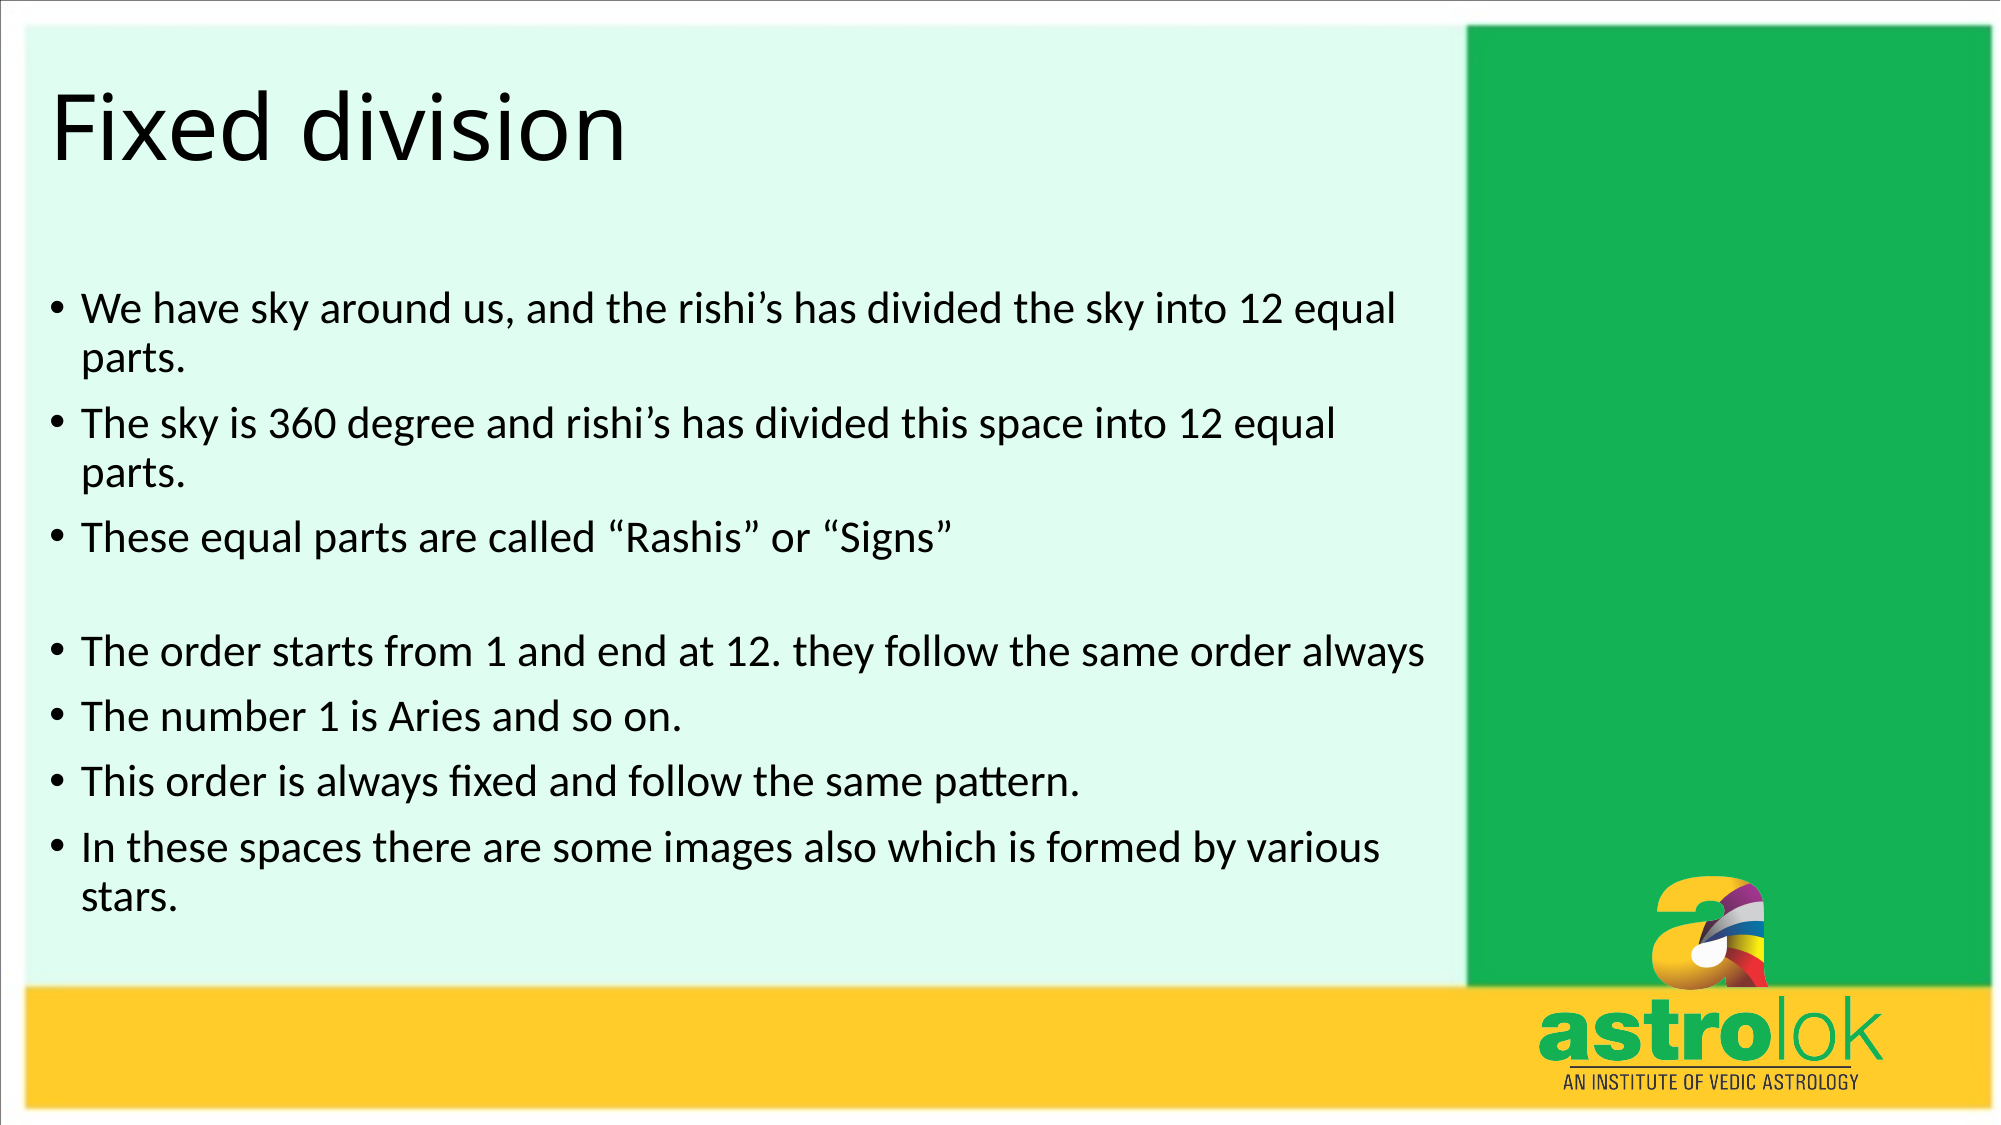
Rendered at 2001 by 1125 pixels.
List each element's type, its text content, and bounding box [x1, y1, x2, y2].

title Fixed division [34, 22, 1473, 240]
picture [0, 0, 2001, 1125]
list We have sky around us, and the rishi’s has divided the sky into 12 equal parts. The sky is 360 degree and rishi’s has divided this space into 12 equal parts. These equal parts are called “Rashis” or “Signs” The order starts from 1 and end at 12. they follow the same order always The number 1 is Aries and so on. This order is always fixed and follow the same pattern. In these spaces there are some images also which is formed by various stars. [34, 277, 1449, 964]
